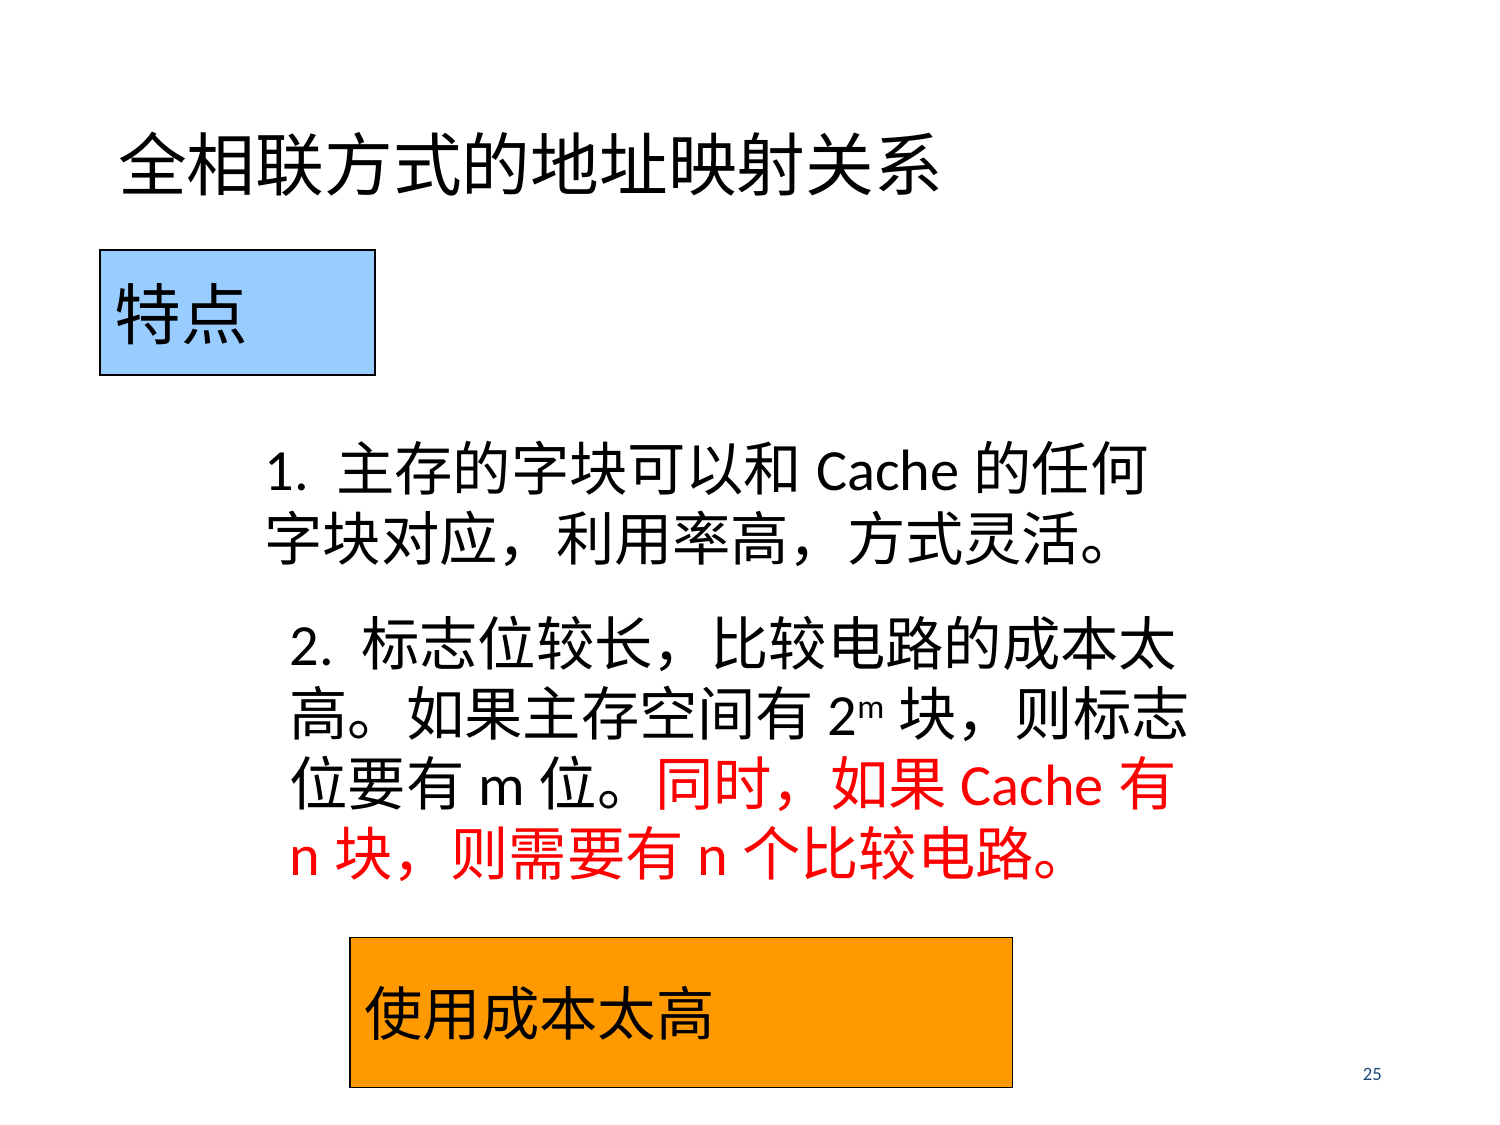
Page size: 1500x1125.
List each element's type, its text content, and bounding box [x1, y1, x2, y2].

text_box 使用成本太高 [349, 937, 1013, 1088]
text_box 特点 [99, 249, 375, 375]
text_box 2. 标志位较长，比较电路的成本太高。如果主存空间有2m块，则标志位要有m位。同时，如果Cache有n块，则需要有n个比较电路。 [275, 599, 1213, 895]
title 全相联方式的地址映射关系 [103, 59, 1397, 278]
text_box 1. 主存的字块可以和Cache的任何字块对应，利用率高，方式灵活。 [249, 424, 1200, 580]
slide_number 25 [1059, 1042, 1397, 1103]
